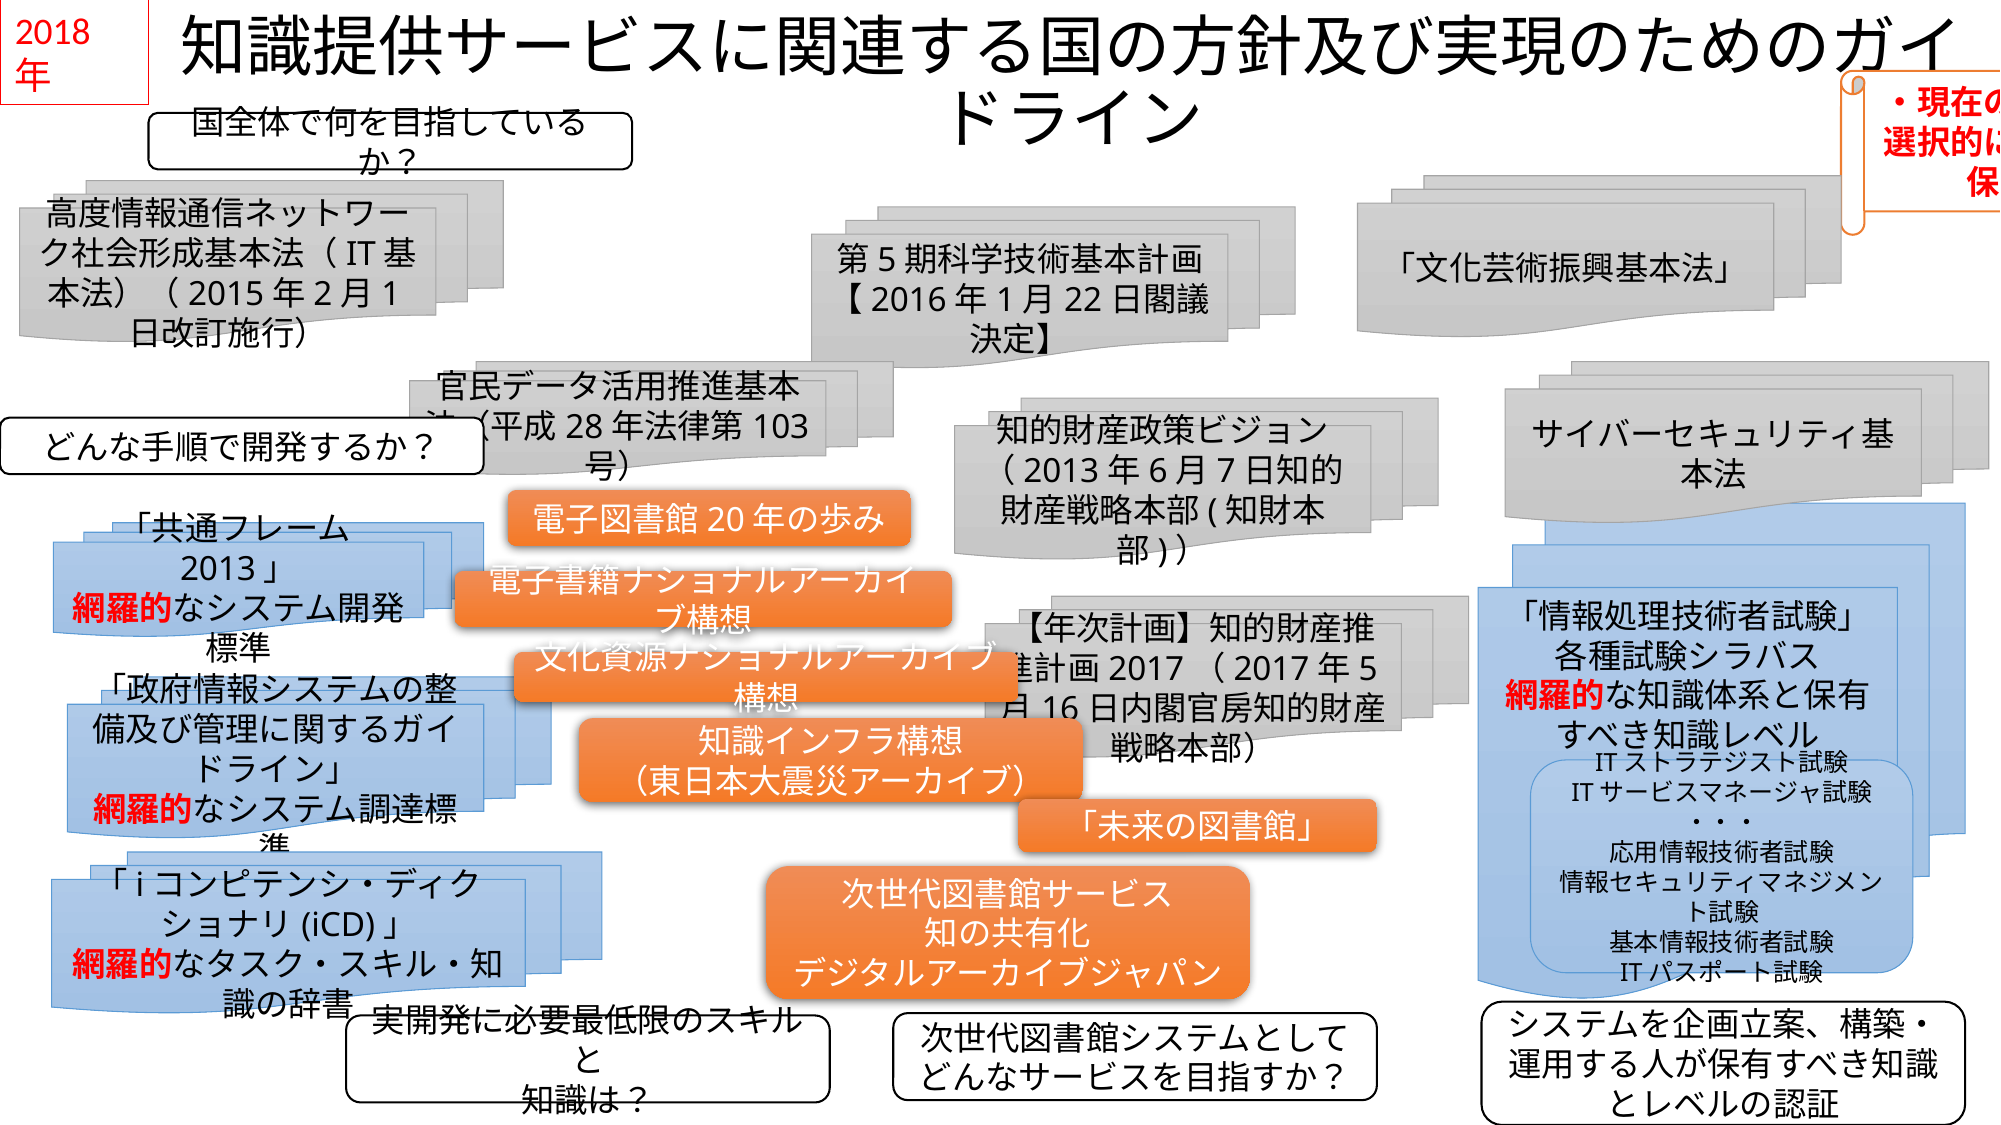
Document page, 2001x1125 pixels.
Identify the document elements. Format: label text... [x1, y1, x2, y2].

text_box 知的財産政策ビジョン（2013年6月7日知的財産戦略本部(知財本部)） [954, 397, 1439, 560]
text_box 「iコンピテンシ・ディクショナリ(iCD)」 網羅的なタスク・スキル・知識の辞書 [51, 851, 603, 1014]
text_box 実開発に必要最低限のスキルと 知識は？ [345, 1014, 831, 1104]
text_box 第5期科学技術基本計画【2016年1月22日閣議決定】 [811, 206, 1296, 369]
text_box 【年次計画】知的財産推進計画2017（2017年5月16日内閣官房知的財産戦略本部） [984, 595, 1470, 758]
text_box 2018年 [0, 0, 149, 105]
text_box 「共通フレーム2013」 網羅的なシステム開発標準 [52, 522, 485, 637]
text_box 電子図書館20年の歩み [507, 489, 911, 546]
text_box 次世代図書館システムとしてどんなサービスを目指すか？ [892, 1012, 1378, 1102]
text_box 「未来の図書館」 [1018, 798, 1377, 852]
text_box 文化資源ナショナルアーカイブ構想 [514, 651, 1019, 702]
text_box 「文化芸術振興基本法」 [1356, 175, 1842, 338]
text_box 「情報処理技術者試験」各種試験シラバス 網羅的な知識体系と保有すべき知識レベル [1477, 502, 1966, 999]
text_box 官民データ活用推進基本法（平成28年法律第103号） [409, 361, 894, 475]
text_box サイバーセキュリティ基本法 [1504, 361, 1990, 523]
text_box 「政府情報システムの整備及び管理に関するガイドライン」 網羅的なシステム調達標準 [66, 676, 552, 839]
text_box 電子書籍ナショナルアーカイブ構想 [454, 570, 952, 627]
text_box 国全体で何を目指しているか？ [147, 111, 634, 171]
text_box ・現在の職務に必要なスキル・知識を選択的に習得し、最終的に網羅性に確保する実践的なアプローチ [1839, 69, 2000, 236]
text_box システムを企画立案、構築・運用する人が保有すべき知識とレベルの認証 [1480, 1000, 1967, 1125]
text_box 知識インフラ構想 （東日本大震災アーカイブ） [578, 718, 1084, 802]
text_box どんな手順で開発するか？ [0, 416, 485, 476]
text_box ITストラテジスト試験 ITサービスマネージャ試験 ・・・ 応用情報技術者試験 情報セキュリティマネジメント試験 基本情報技術者試験 ITパスポート試験 [1529, 759, 1914, 974]
title 知識提供サービスに関連する国の方針及び実現のためのガイドライン [155, 5, 1987, 165]
text_box 次世代図書館サービス 知の共有化 デジタルアーカイブジャパン [766, 866, 1250, 999]
text_box 高度情報通信ネットワーク社会形成基本法（IT基本法）（2015年2月1日改訂施行） [19, 180, 504, 342]
